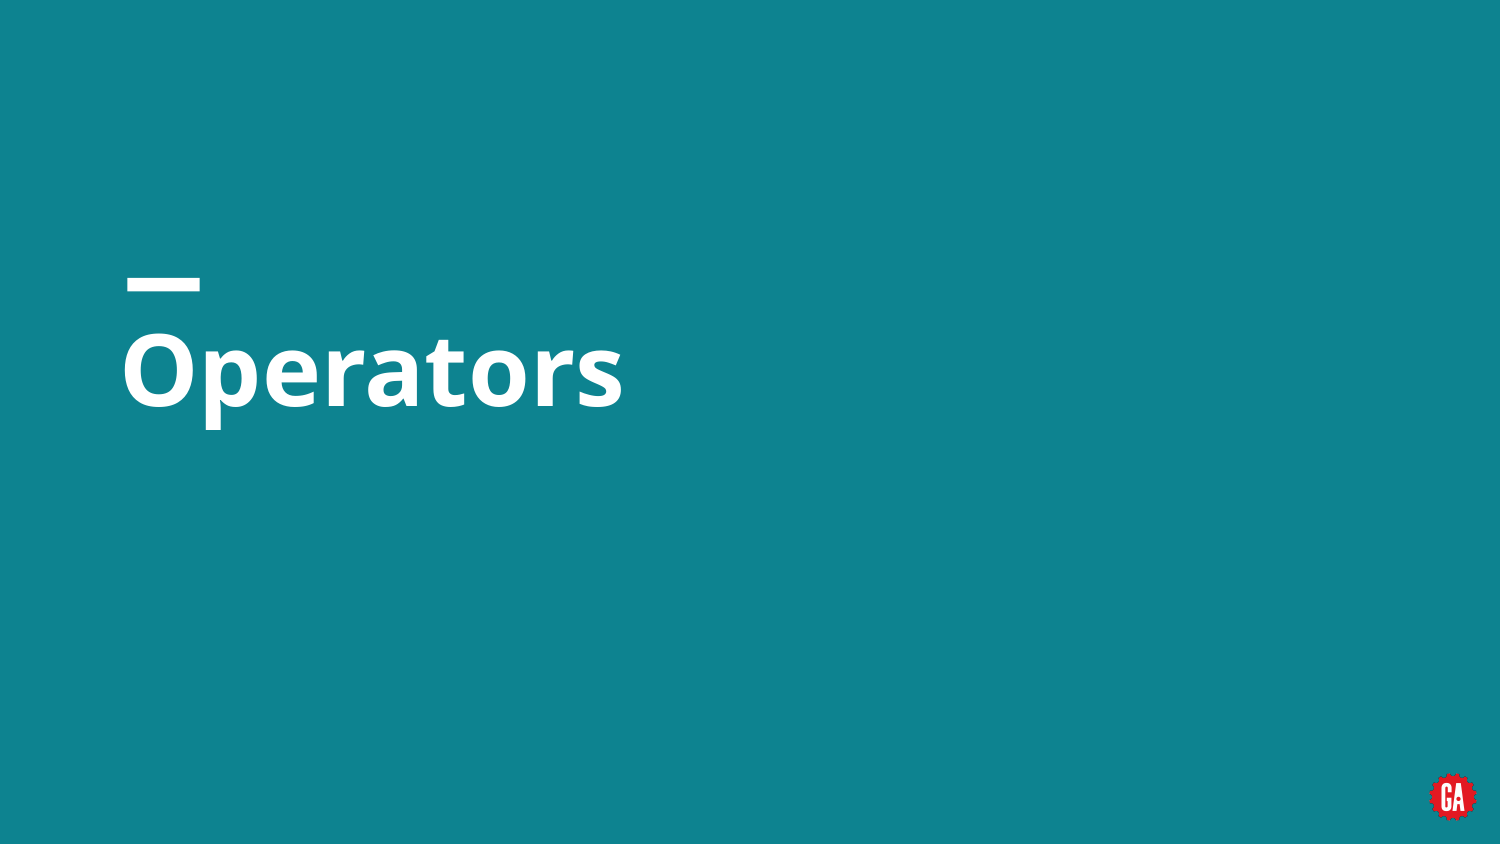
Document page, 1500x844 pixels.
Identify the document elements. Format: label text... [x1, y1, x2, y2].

picture [1427, 771, 1479, 823]
title Operators [104, 291, 1091, 553]
